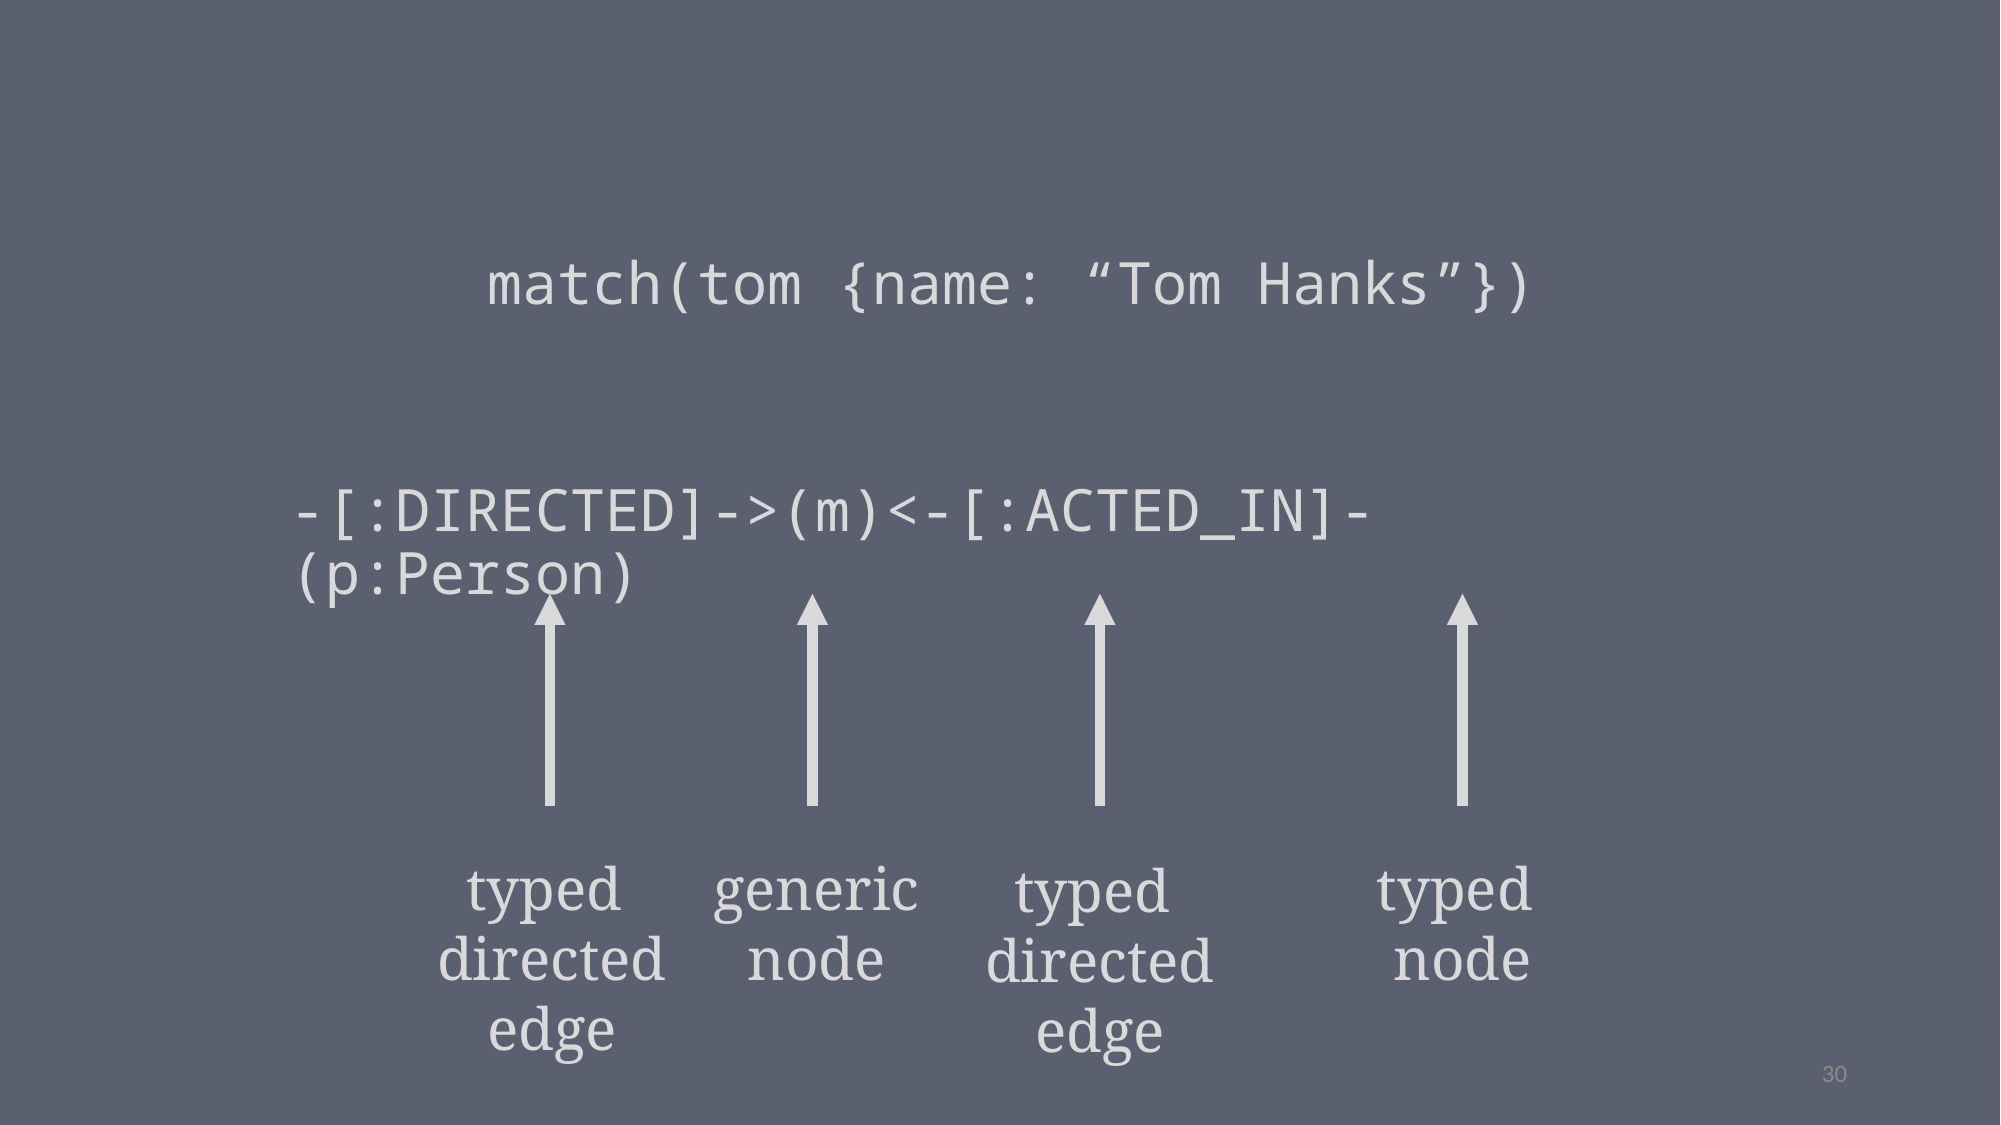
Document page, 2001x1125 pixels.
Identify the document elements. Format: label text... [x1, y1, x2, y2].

text_box typed directed edge [422, 844, 682, 1070]
text_box typed node [1361, 844, 1563, 1000]
text_box typed directed edge [970, 847, 1230, 1072]
text_box generic node [698, 844, 935, 1000]
text_box match(tom {name: “Tom Hanks”}) [312, 124, 1713, 438]
title -[:DIRECTED]->(m)<-[:ACTED_IN]-(p:Person) [275, 387, 1676, 700]
slide_number 30 [1412, 1042, 1863, 1103]
